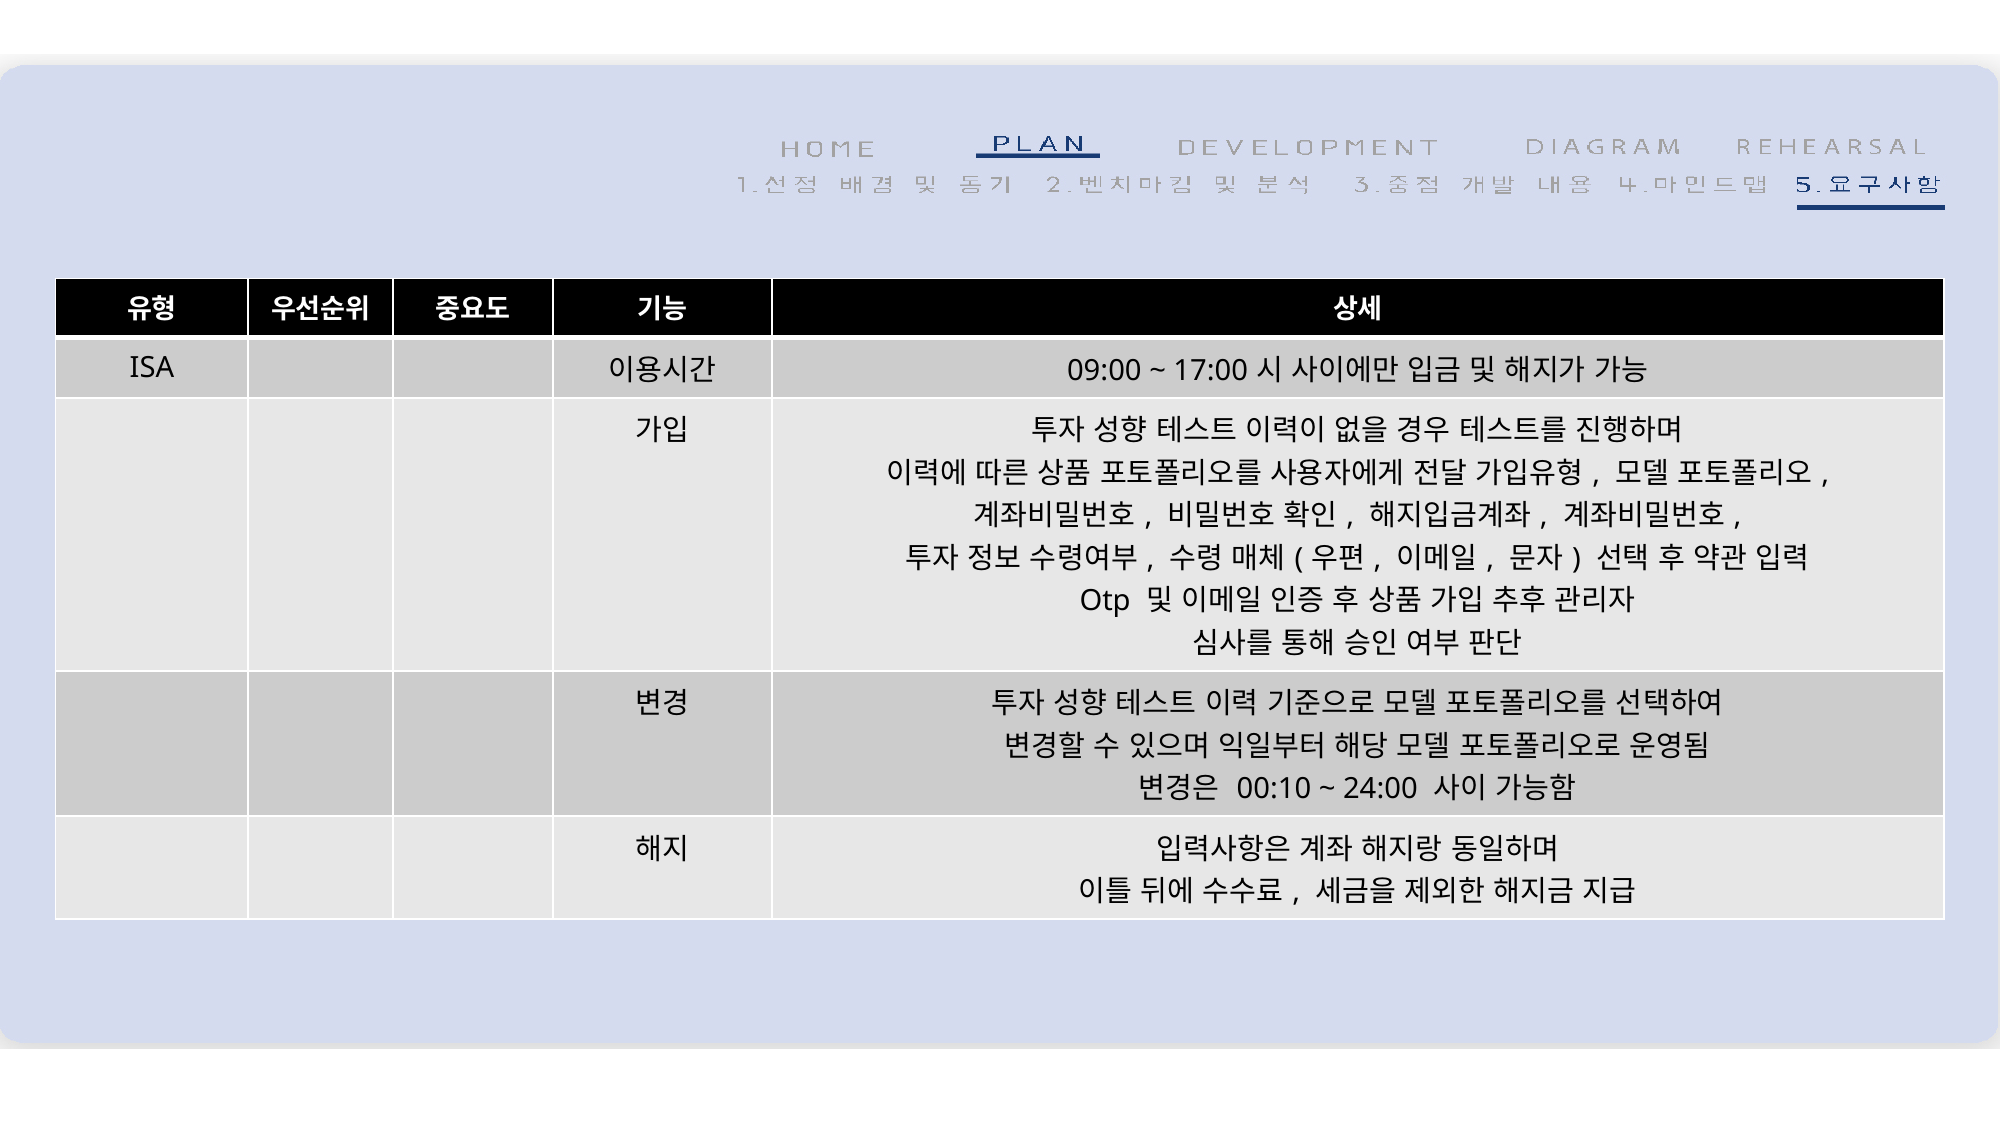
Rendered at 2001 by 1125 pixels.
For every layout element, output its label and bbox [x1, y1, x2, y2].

picture [0, 54, 2000, 1049]
